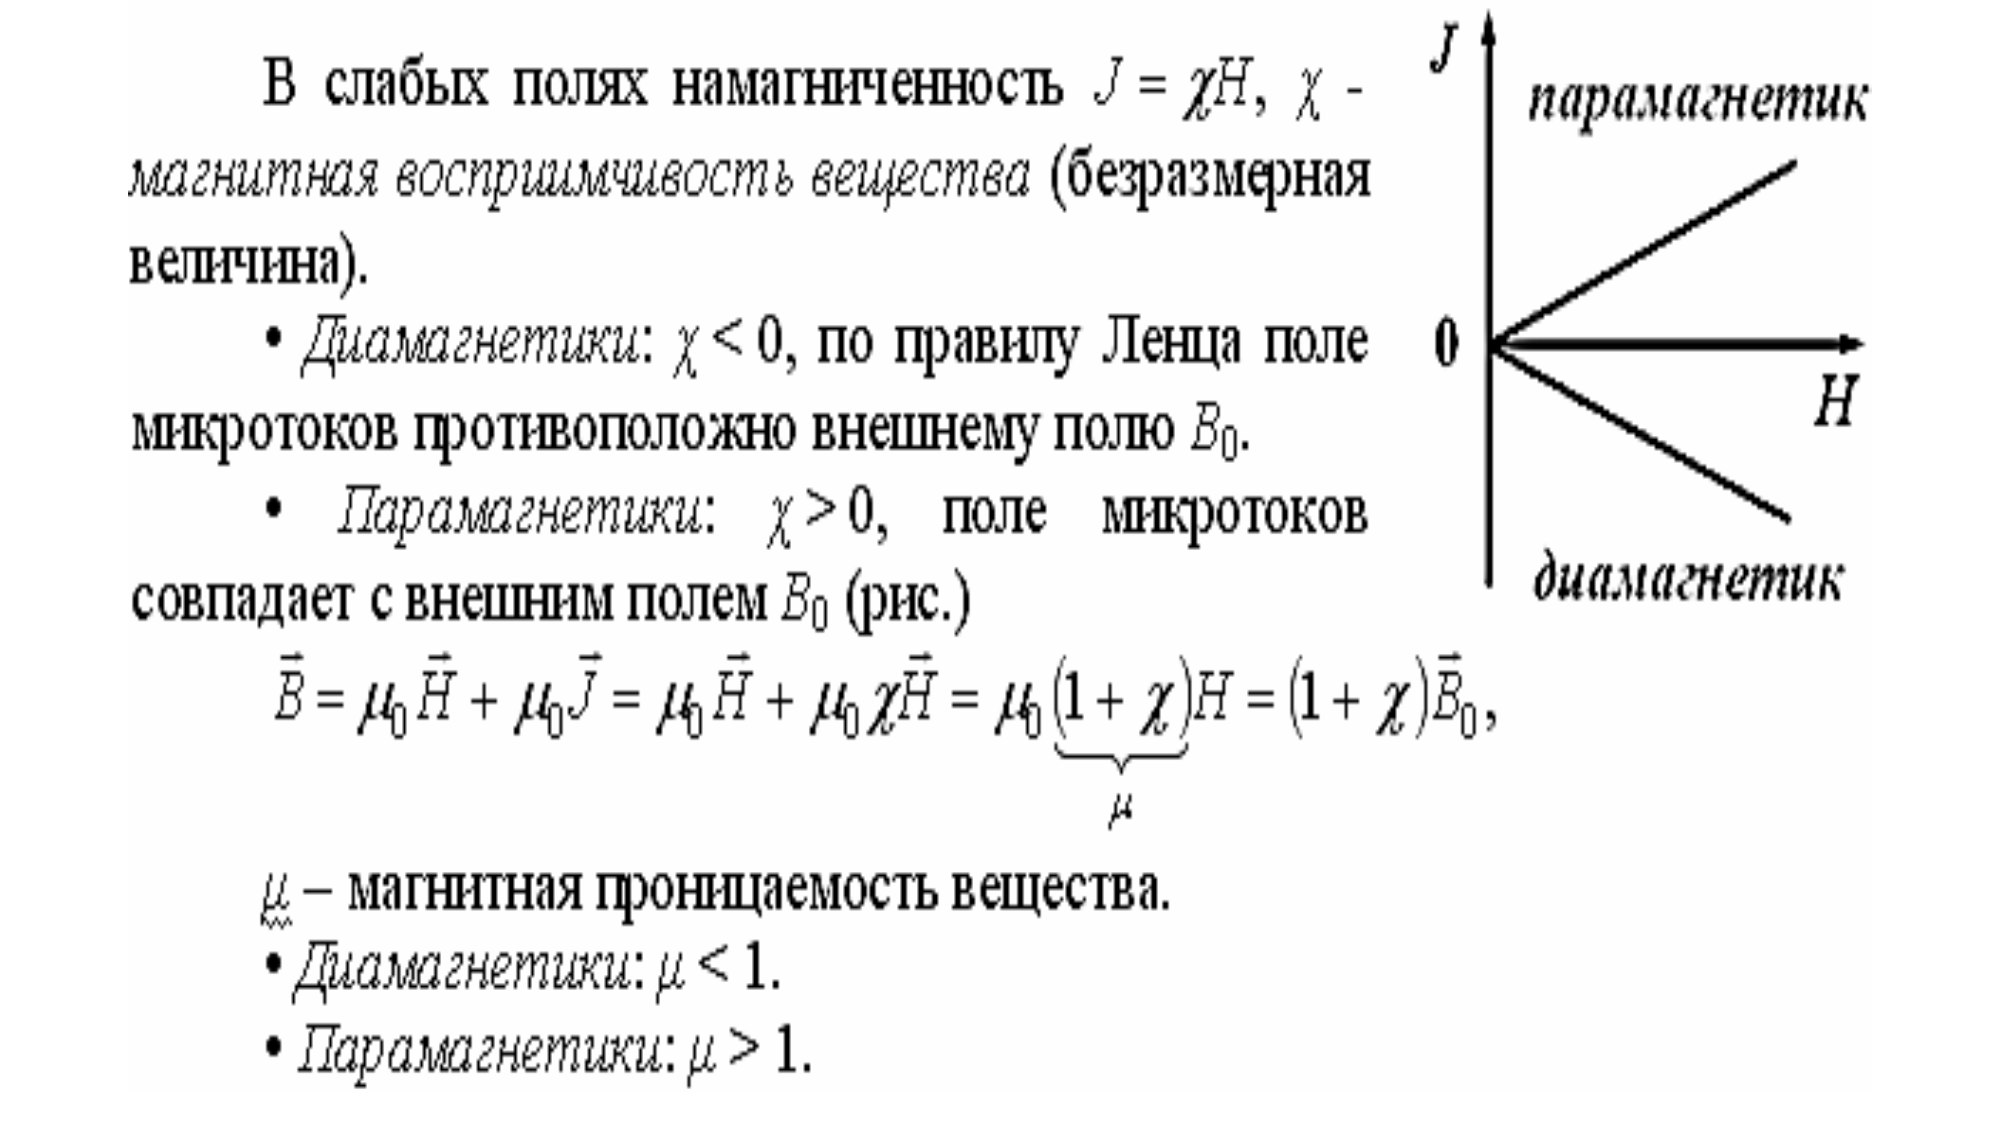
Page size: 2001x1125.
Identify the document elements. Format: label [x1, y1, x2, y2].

picture [128, 0, 1872, 1093]
